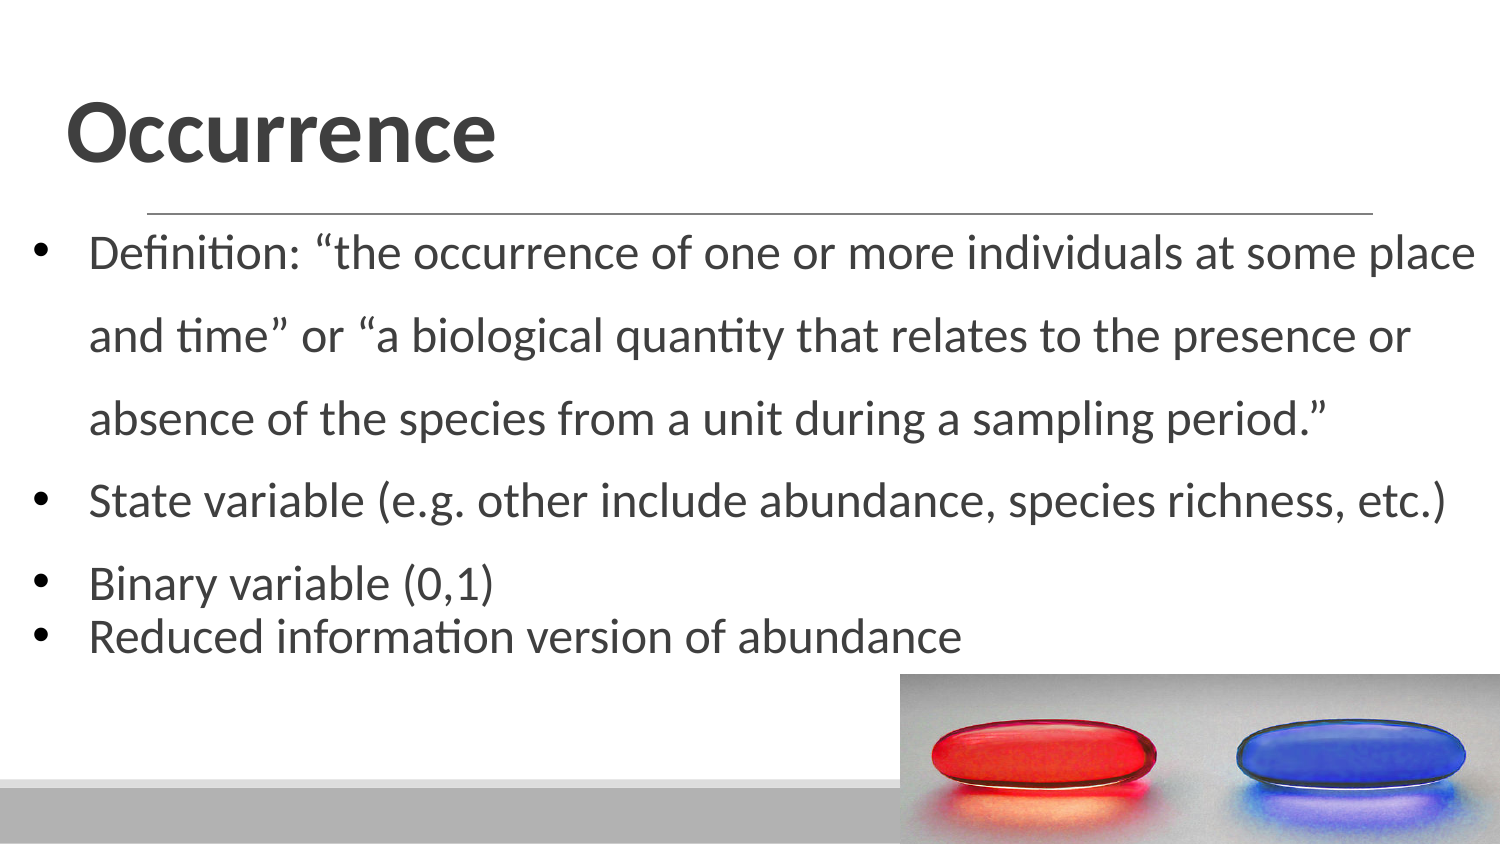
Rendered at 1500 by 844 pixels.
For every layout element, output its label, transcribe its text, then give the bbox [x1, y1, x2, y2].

title Occurrence [51, 72, 1449, 167]
list Definition: “the occurrence of one or more individuals at some place and time” or “a biological quantity that relates to the presence or absence of the species from a unit during a sampling period.” State variable (e.g. other include abundance, species richness, etc.) Binary variable (0,1) Reduced information version of abundance [0, 181, 1500, 743]
picture [899, 674, 1500, 844]
